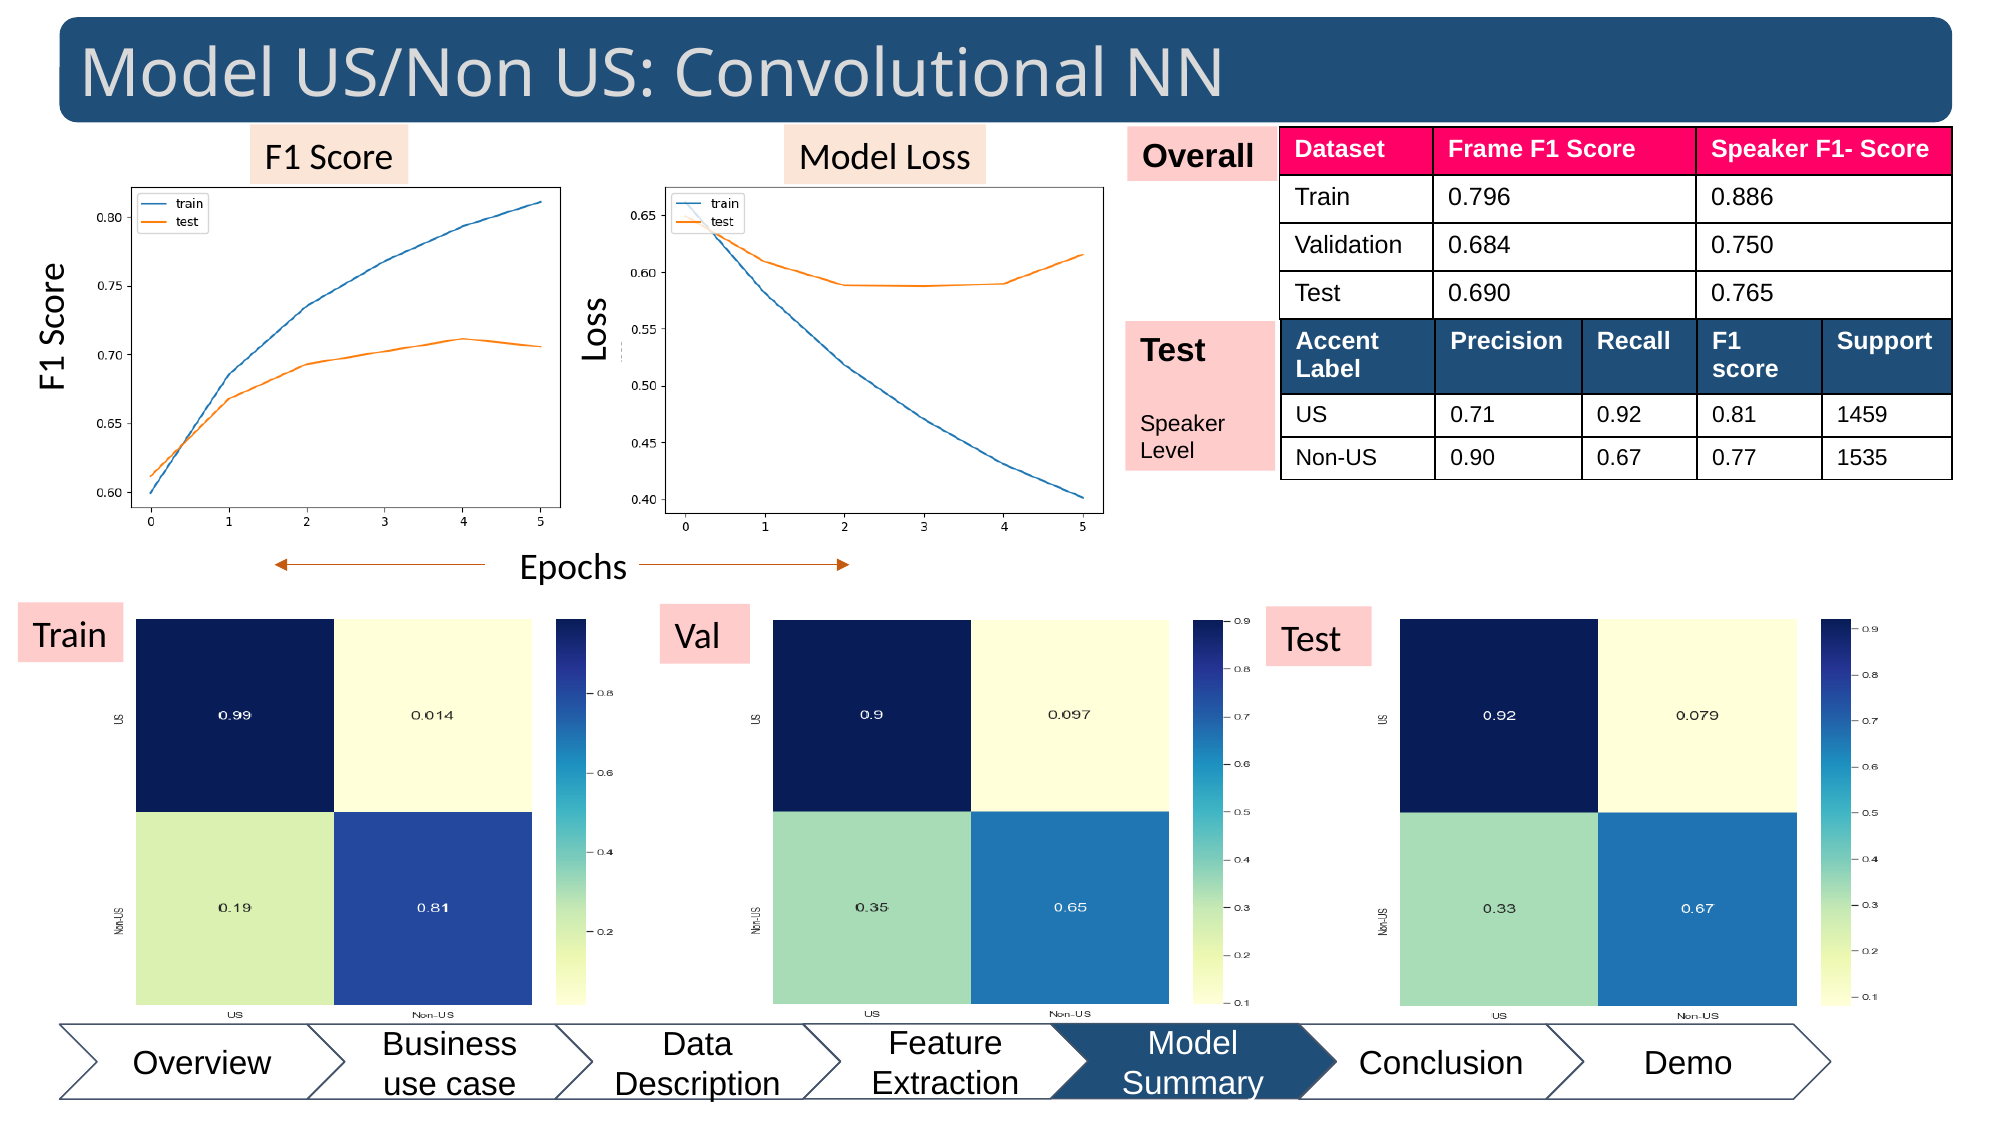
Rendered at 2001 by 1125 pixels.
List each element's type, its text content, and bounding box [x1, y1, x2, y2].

picture [1371, 614, 1887, 1025]
text_box F1 Score [250, 124, 409, 183]
table_cell 0.796 [1434, 176, 1695, 222]
text_box Business use case [307, 1024, 591, 1100]
table_cell 0.71 [1436, 395, 1581, 436]
text_box Overview [59, 1024, 344, 1100]
table_cell 1535 [1823, 438, 1951, 479]
table_cell 0.886 [1697, 176, 1951, 222]
table_cell 0.81 [1698, 395, 1821, 436]
picture [744, 613, 1259, 1023]
table_cell 0.750 [1697, 224, 1951, 270]
text_box Loss [571, 283, 621, 378]
text_box Test Speaker Level [1125, 321, 1276, 471]
table_header Support [1823, 320, 1951, 393]
text_box Data Description [555, 1024, 839, 1100]
table_header Accent Label [1282, 320, 1434, 393]
text_box Val [659, 603, 750, 664]
table_cell 0.684 [1434, 224, 1695, 270]
text_box Demo [1547, 1025, 1831, 1100]
table_cell 0.67 [1583, 438, 1696, 479]
text_box Epochs [504, 534, 643, 595]
table_cell Train [1280, 176, 1432, 222]
table_cell 0.765 [1697, 272, 1951, 318]
table_cell 0.690 [1434, 272, 1695, 318]
table_cell Test [1280, 272, 1432, 318]
text_box Model Loss [784, 124, 986, 181]
table_cell US [1282, 395, 1434, 436]
text_box Conclusion [1298, 1024, 1584, 1100]
table_cell Validation [1280, 224, 1432, 270]
table_header Recall [1583, 320, 1696, 393]
table_header Precision [1436, 320, 1581, 393]
table_header F1 score [1698, 320, 1821, 393]
table_cell 0.92 [1583, 395, 1696, 436]
table_header Dataset [1280, 128, 1432, 174]
picture [621, 181, 1114, 536]
text_box Model US/Non US: Convolutional NN [59, 17, 1953, 123]
table_cell 0.90 [1436, 438, 1581, 479]
table_header Speaker F1- Score [1697, 128, 1951, 174]
text_box Train [17, 602, 124, 663]
text_box Feature Extraction [803, 1023, 1087, 1099]
text_box Overall [1127, 126, 1278, 181]
table_cell Non-US [1282, 438, 1434, 479]
picture [107, 614, 622, 1024]
picture [96, 183, 571, 530]
text_box Model Summary [1050, 1023, 1336, 1099]
table_cell 0.77 [1698, 438, 1821, 479]
table_cell 1459 [1823, 395, 1951, 436]
text_box F1 Score [19, 248, 79, 407]
text_box Test [1266, 606, 1372, 667]
table_header Frame F1 Score [1434, 128, 1695, 174]
